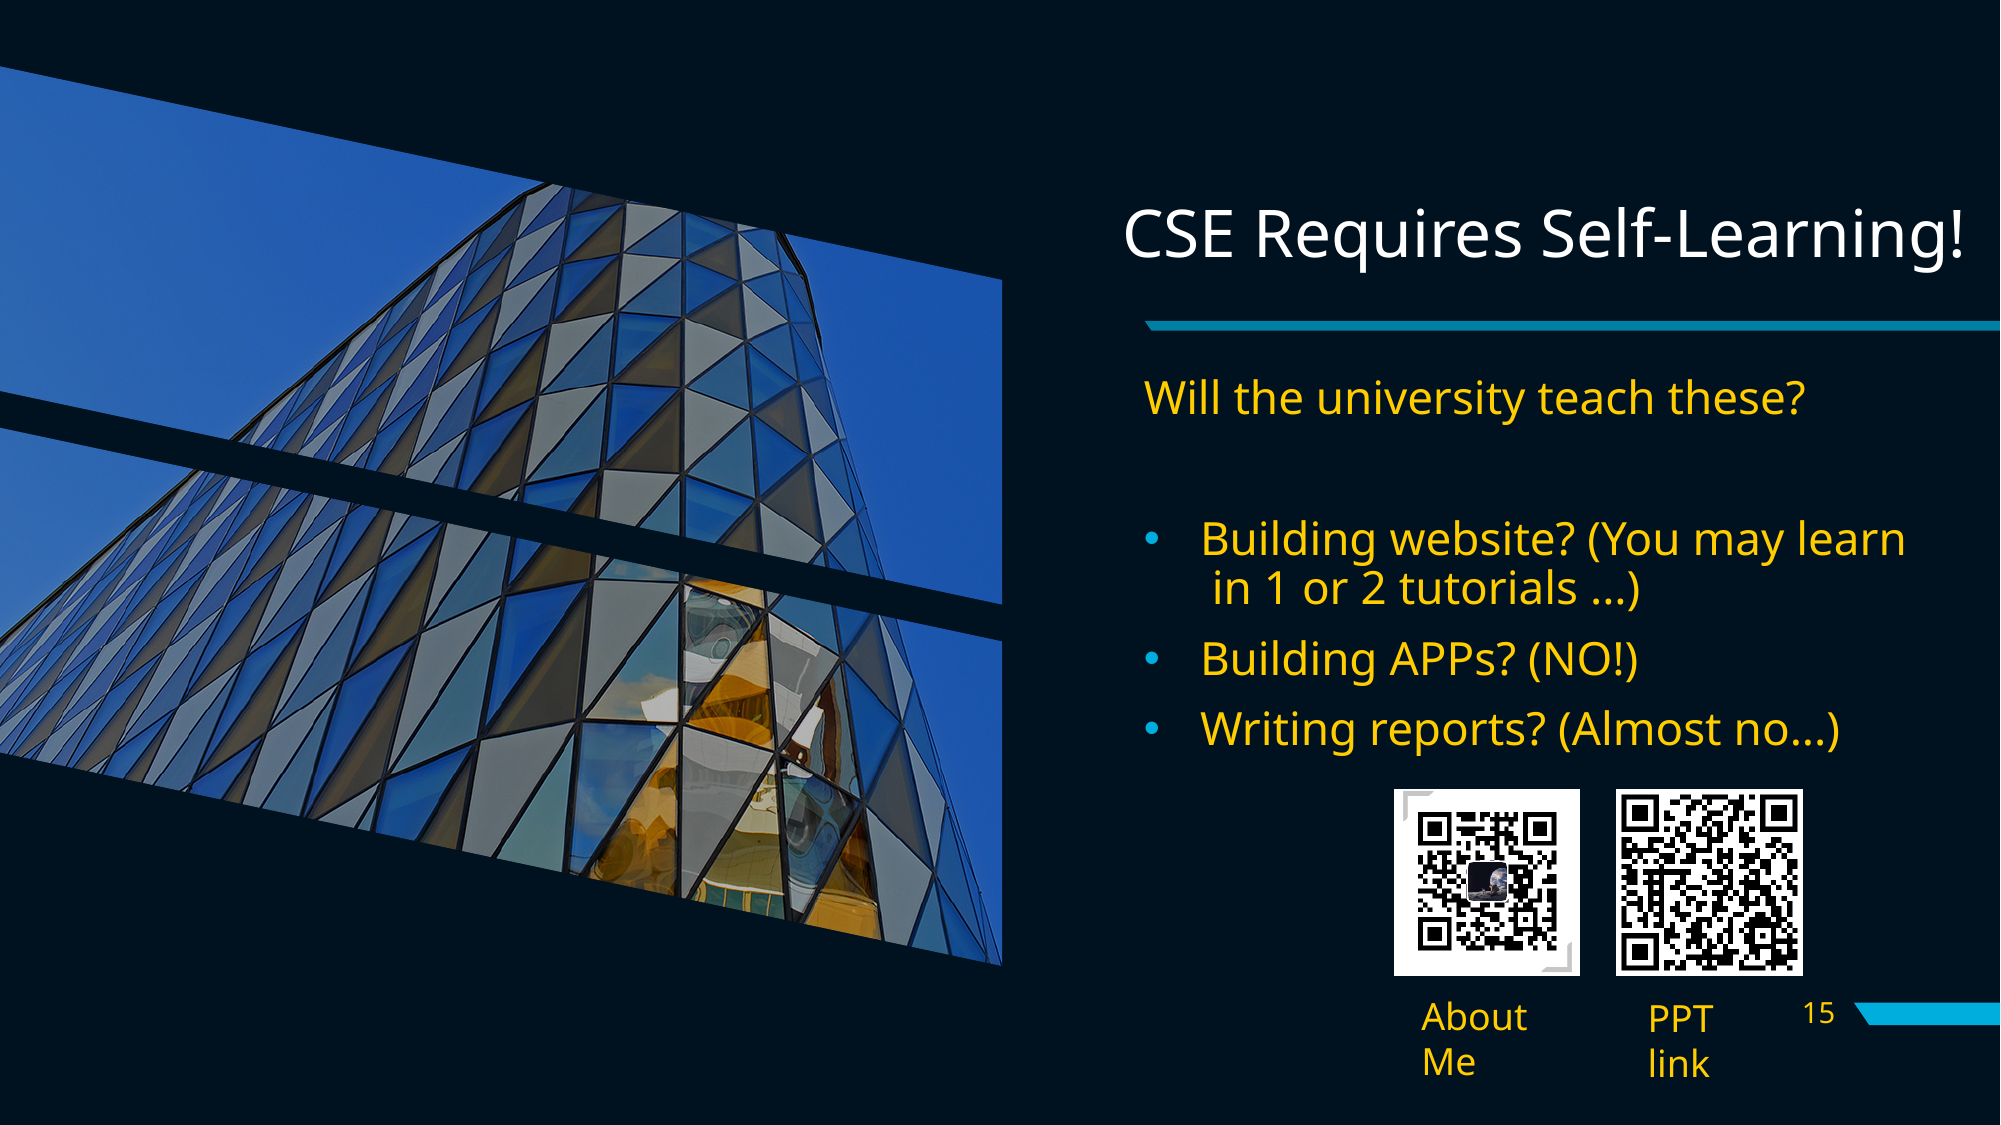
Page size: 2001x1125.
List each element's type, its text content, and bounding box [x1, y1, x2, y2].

title CSE Requires Self-Learning! [1107, 171, 2000, 300]
list Will the university teach these? Building website? (You may learn in 1 or 2 tutorials ...) Building APPs? (NO!) Writing reports? (Almost no...) [1128, 367, 1924, 932]
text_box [1394, 789, 1803, 1048]
slide_number 15 [1803, 984, 1851, 1045]
picture [0, 66, 1003, 967]
